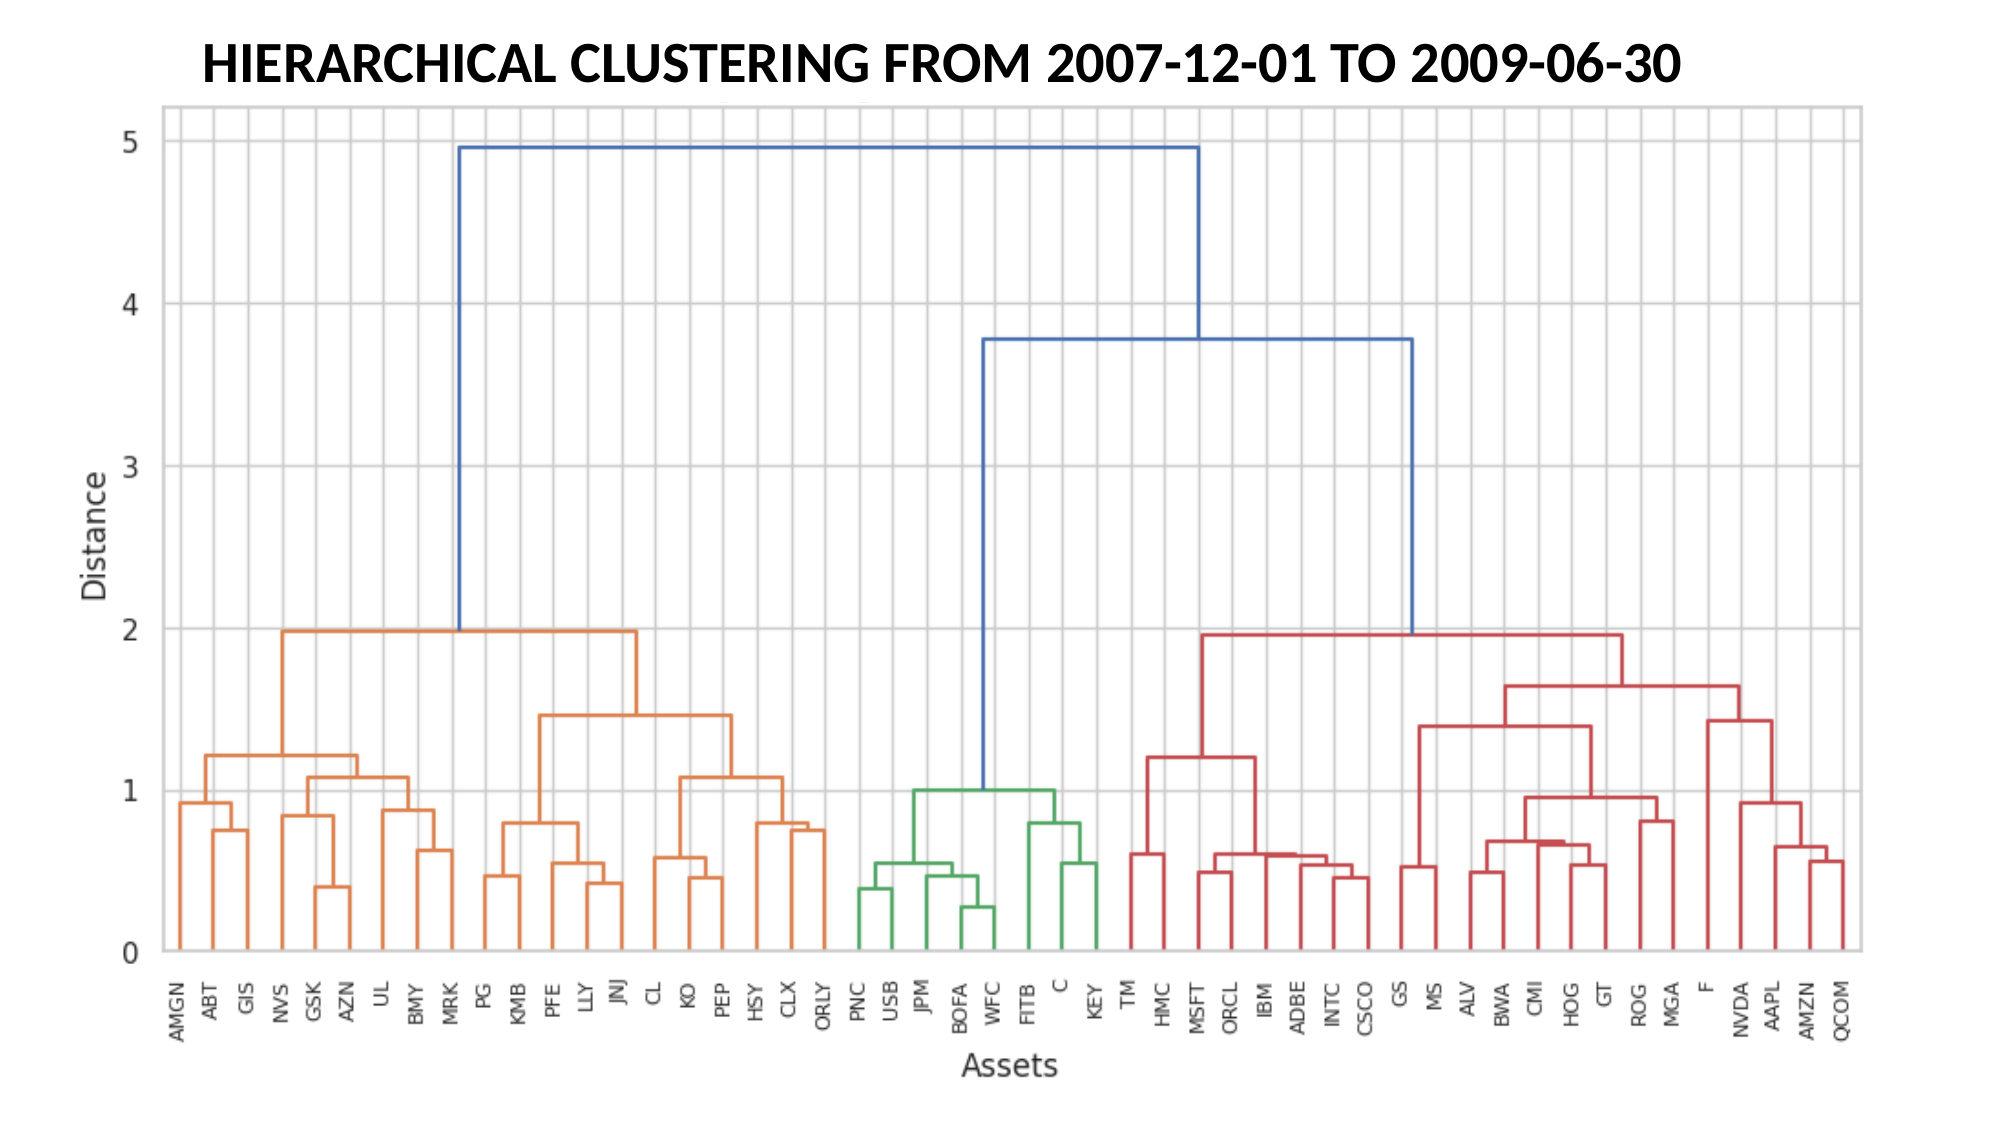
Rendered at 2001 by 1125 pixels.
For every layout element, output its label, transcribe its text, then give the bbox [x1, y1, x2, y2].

text_box HIERARCHICAL CLUSTERING FROM 2007-12-01 TO 2009-06-30 [187, 16, 1942, 102]
picture [60, 102, 1878, 1101]
